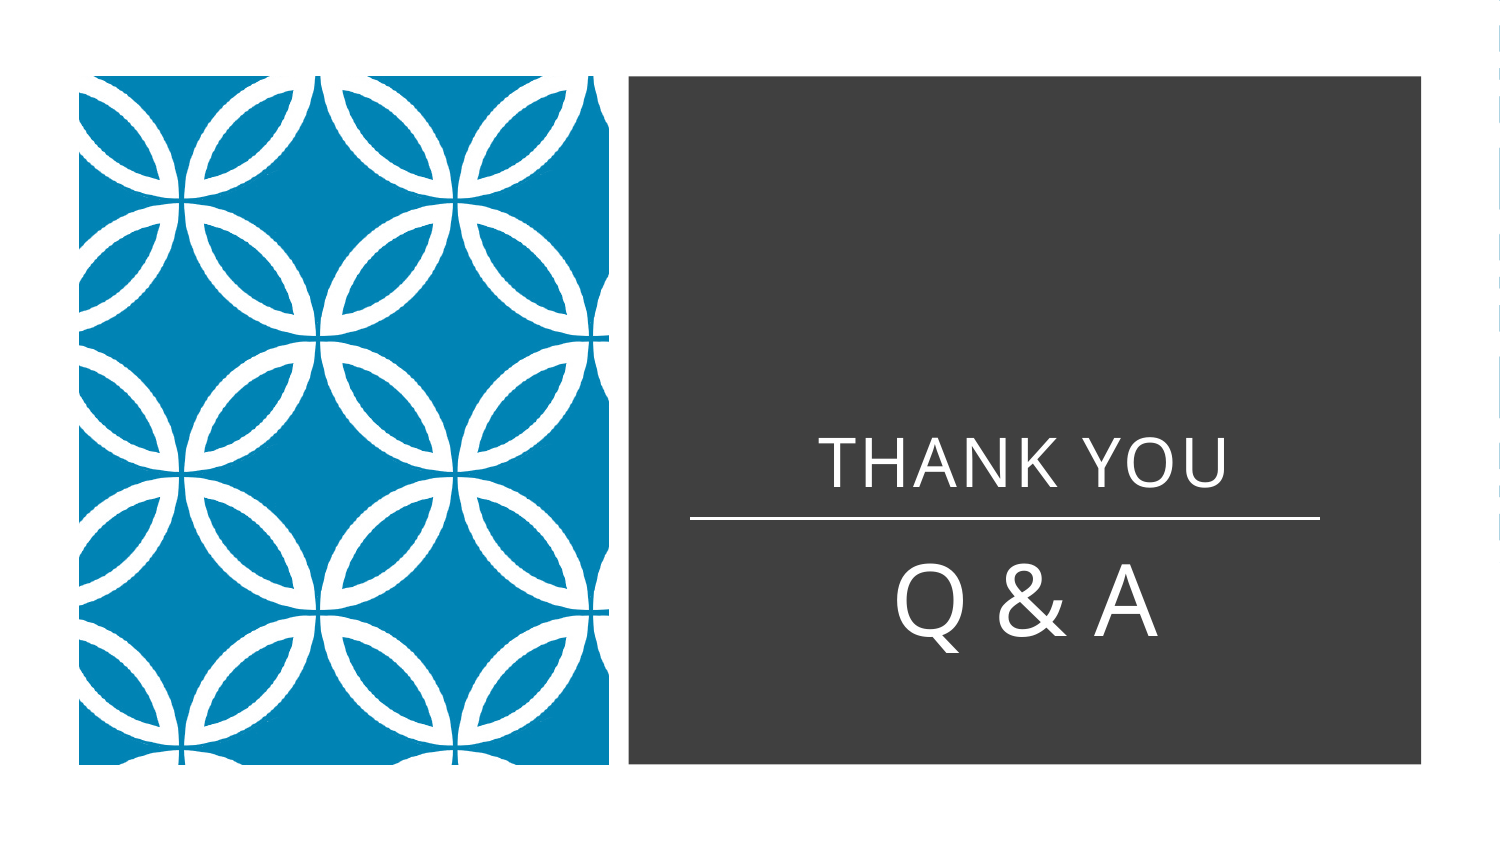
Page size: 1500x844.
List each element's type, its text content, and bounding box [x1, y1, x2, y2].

title Thank You [687, 136, 1362, 508]
text_box [627, 75, 1422, 766]
text_box [0, 0, 1500, 844]
text_box [78, 75, 610, 766]
subtitle Q & A [687, 528, 1362, 705]
